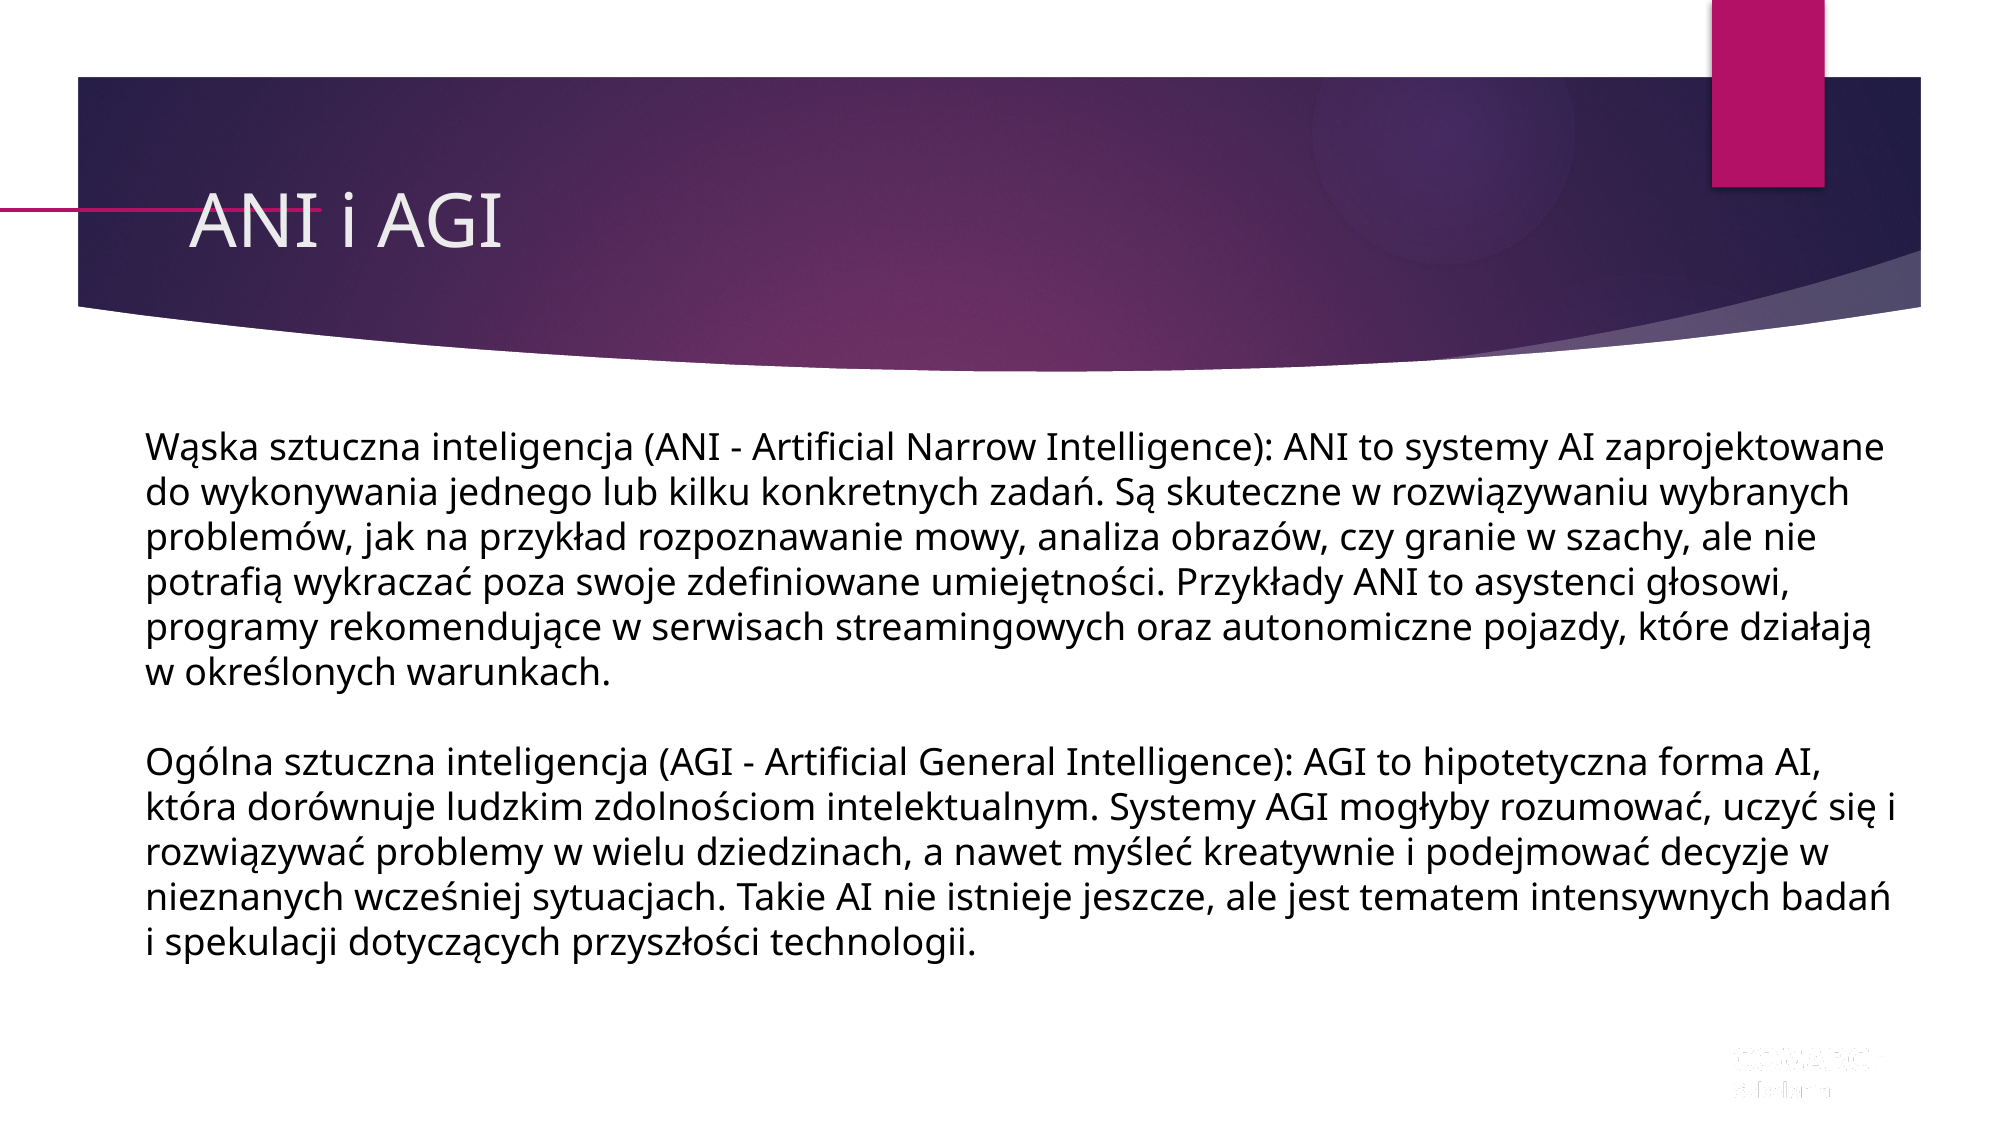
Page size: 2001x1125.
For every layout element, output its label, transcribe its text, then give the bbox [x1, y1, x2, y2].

title ANI i AGI [189, 159, 1627, 276]
picture [1733, 1047, 1889, 1098]
text_box Wąska sztuczna inteligencja (ANI - Artificial Narrow Intelligence): ANI to systemy AI zaprojektowane do wykonywania jednego lub kilku konkretnych zadań. Są skuteczne w rozwiązywaniu wybranych problemów, jak na przykład rozpoznawanie mowy, analiza obrazów, czy granie w szachy, ale nie potrafią wykraczać poza swoje zdefiniowane umiejętności. Przykłady ANI to asystenci głosowi, programy rekomendujące w serwisach streamingowych oraz autonomiczne pojazdy, które działają w określonych warunkach. Ogólna sztuczna inteligencja (AGI - Artificial General Intelligence): AGI to hipotetyczna forma AI, która dorównuje ludzkim zdolnościom intelektualnym. Systemy AGI mogłyby rozumować, uczyć się i rozwiązywać problemy w wielu dziedzinach, a nawet myśleć kreatywnie i podejmować decyzje w nieznanych wcześniej sytuacjach. Takie AI nie istnieje jeszcze, ale jest tematem intensywnych badań i spekulacji dotyczących przyszłości technologii. [130, 415, 1914, 971]
